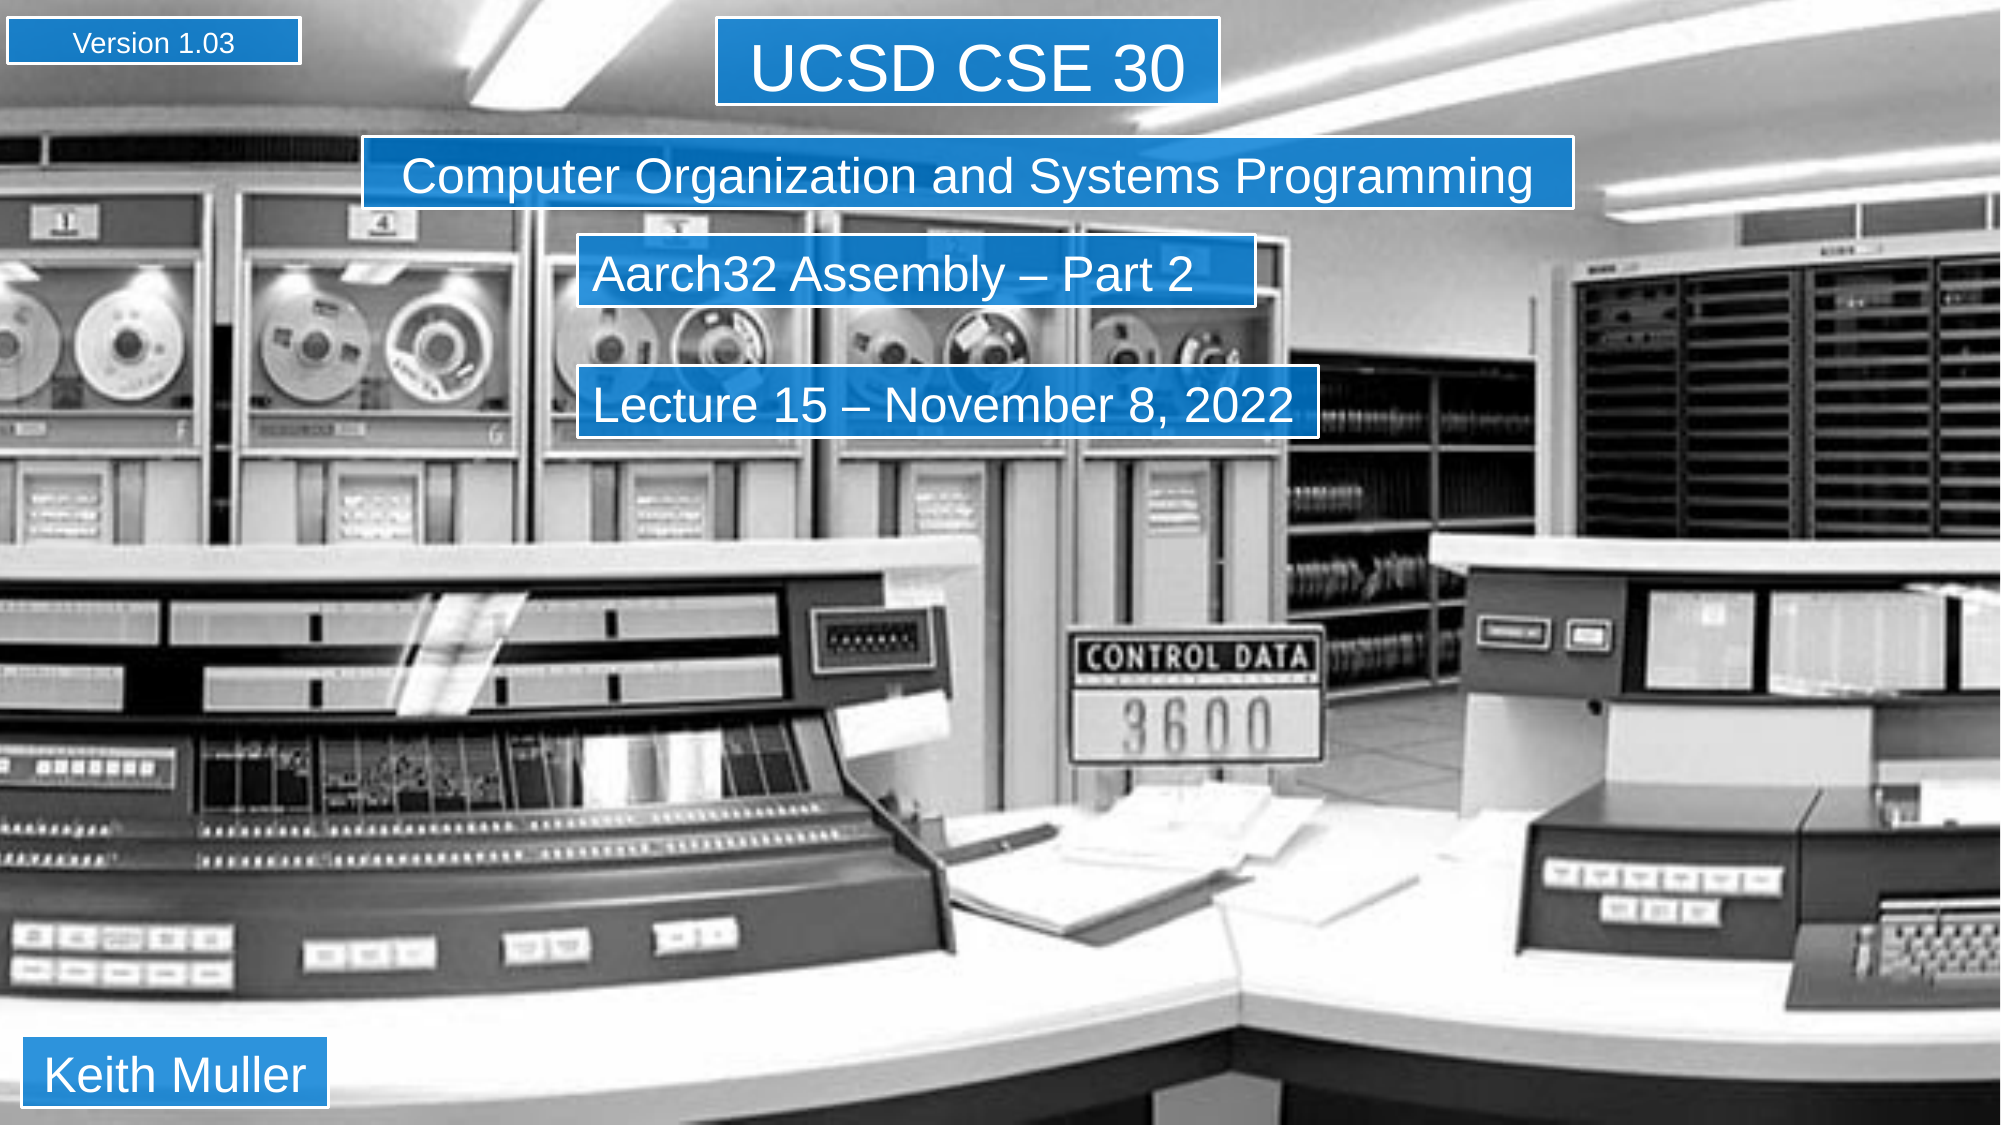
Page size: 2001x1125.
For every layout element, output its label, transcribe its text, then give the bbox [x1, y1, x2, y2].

picture [0, 0, 2001, 1125]
text_box Aarch32 Assembly – Part 2 [577, 234, 1256, 307]
text_box Keith Muller [21, 1035, 329, 1108]
text_box UCSD CSE 30 [716, 17, 1220, 105]
text_box Computer Organization and Systems Programming [362, 136, 1574, 209]
text_box Version 1.03 [7, 17, 300, 64]
text_box Lecture 15 – November 8, 2022 [577, 365, 1319, 438]
